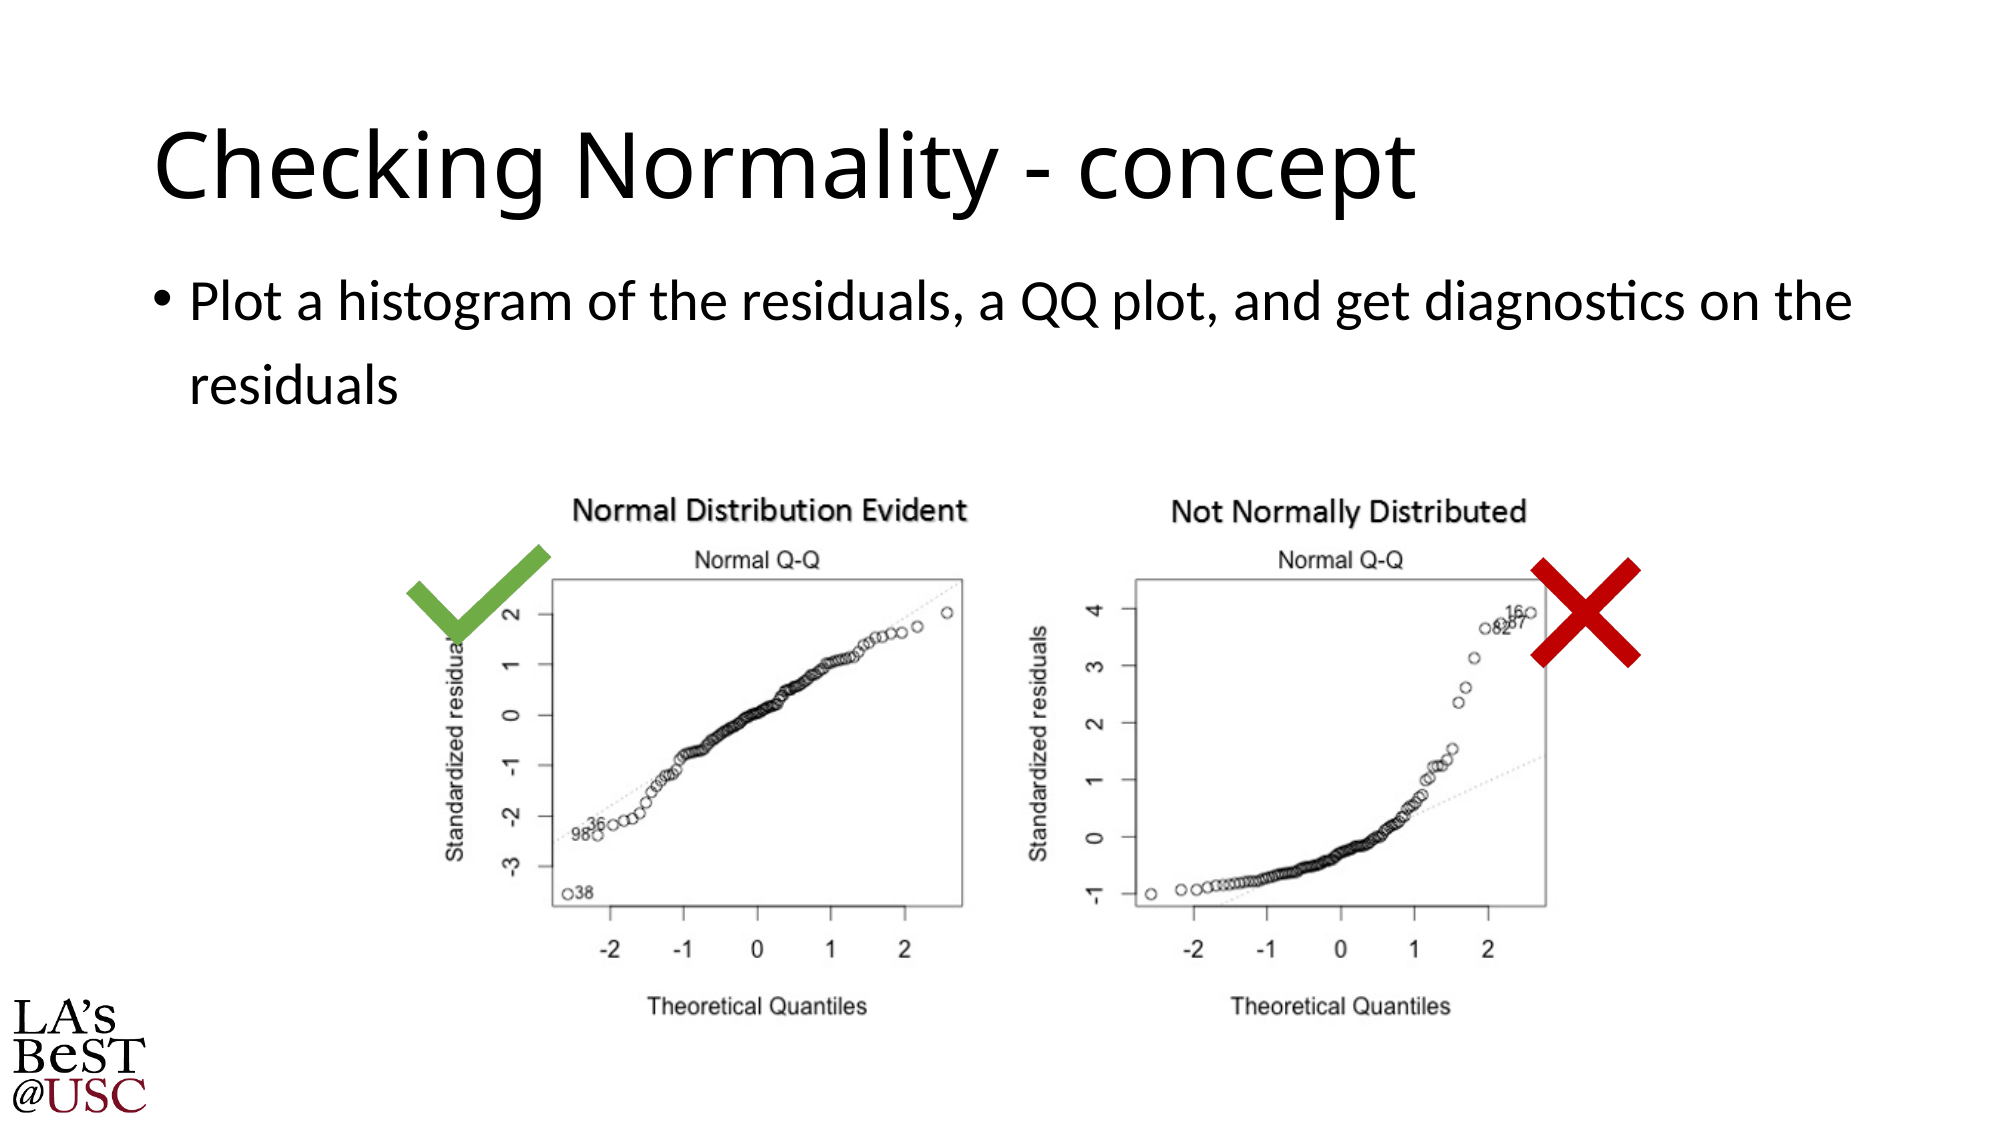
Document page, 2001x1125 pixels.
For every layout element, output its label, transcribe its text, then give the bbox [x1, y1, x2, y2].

list Plot a histogram of the residuals, a QQ plot, and get diagnostics on the residuals [137, 240, 1942, 1098]
picture [403, 481, 1661, 1035]
picture [9, 993, 152, 1118]
title Checking Normality - concept [137, 59, 1863, 240]
